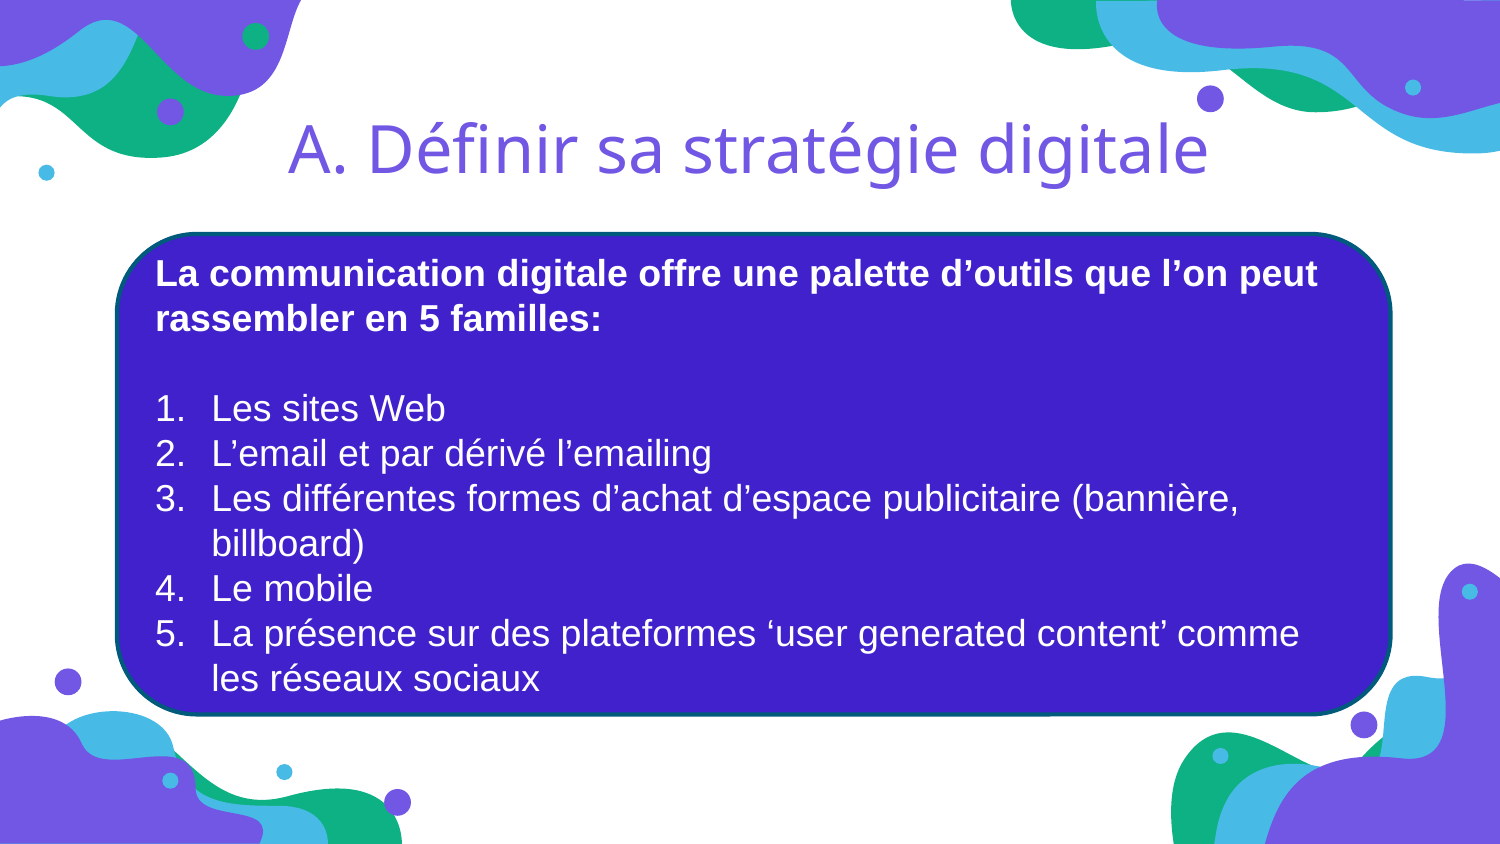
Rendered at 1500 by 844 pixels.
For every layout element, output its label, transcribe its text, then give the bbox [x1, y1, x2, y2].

title A. Définir sa stratégie digitale [231, 106, 1269, 188]
text_box La communication digitale offre une palette d’outils que l’on peut rassembler en 5 familles: Les sites Web L’email et par dérivé l’emailing Les différentes formes d’achat d’espace publicitaire (bannière, billboard) Le mobile La présence sur des plateformes ‘user generated content’ comme les réseaux sociaux [114, 231, 1393, 717]
